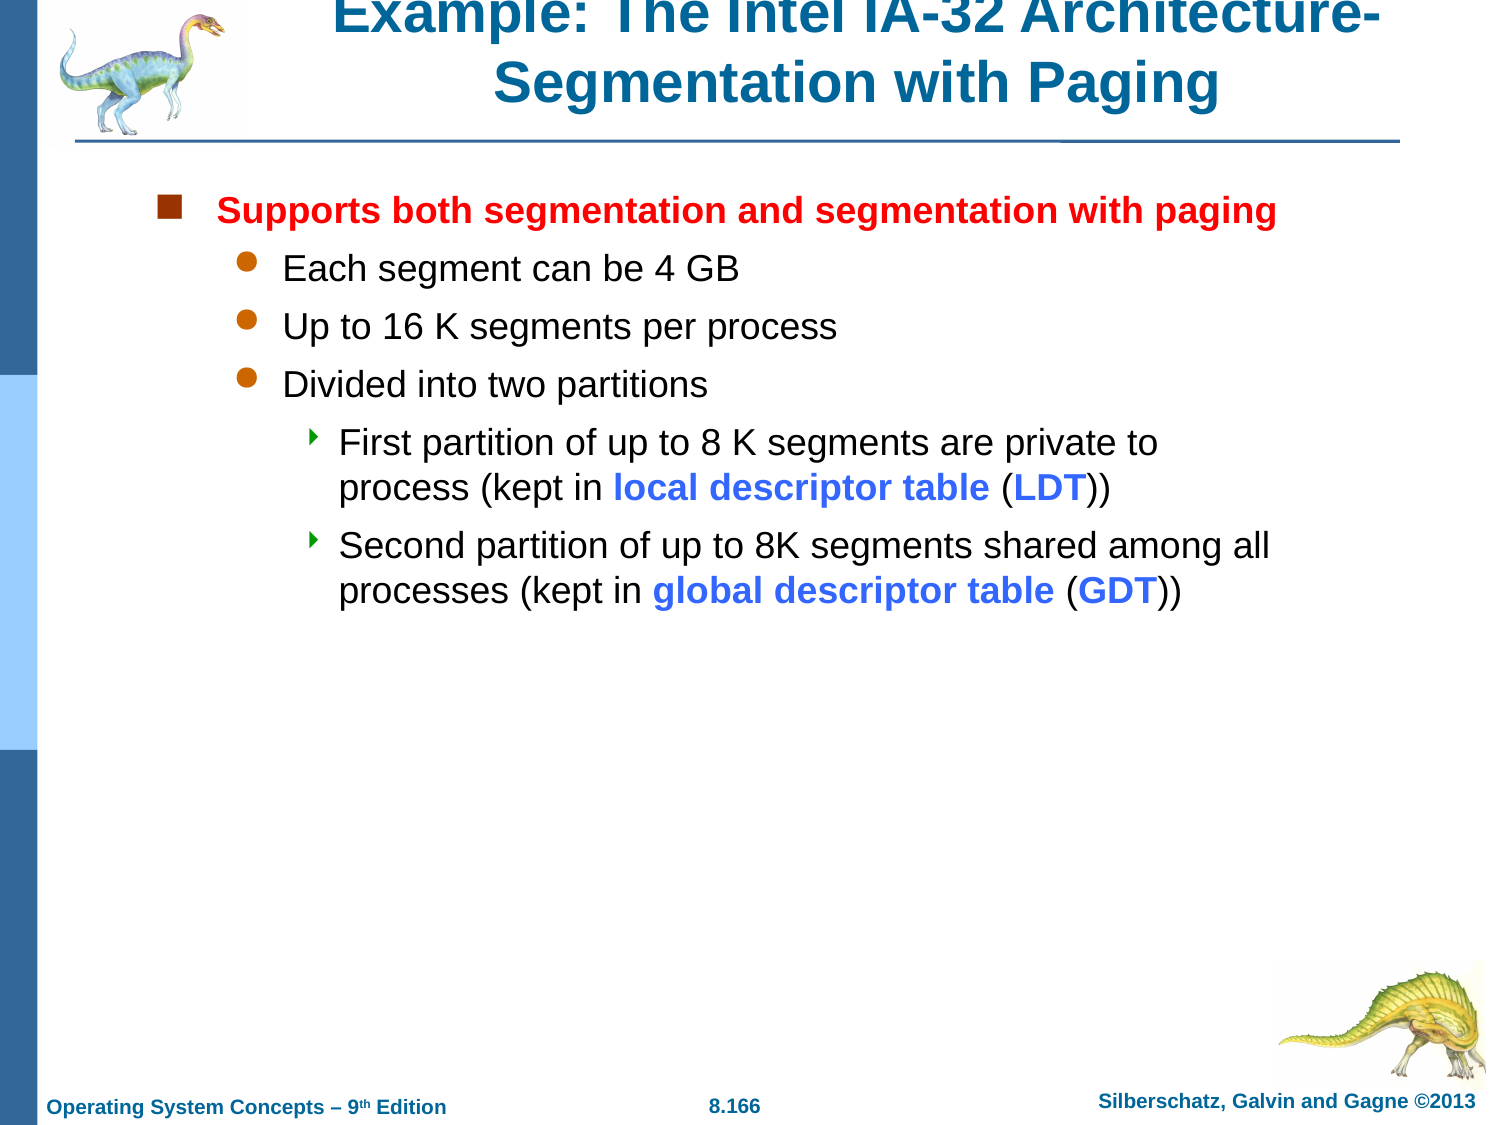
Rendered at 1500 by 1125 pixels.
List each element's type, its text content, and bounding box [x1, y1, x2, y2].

list Supports both segmentation and segmentation with paging Each segment can be 4 GB Up to 16 K segments per process Divided into two partitions First partition of up to 8 K segments are private to process (kept in local descriptor table (LDT)) Second partition of up to 8K segments shared among all processes (kept in global descriptor table (GDT)) [145, 178, 1309, 922]
picture [1275, 959, 1486, 1090]
title Example: The Intel IA-32 Architecture-Segmentation with Paging [233, 27, 1482, 122]
picture [46, 0, 243, 149]
